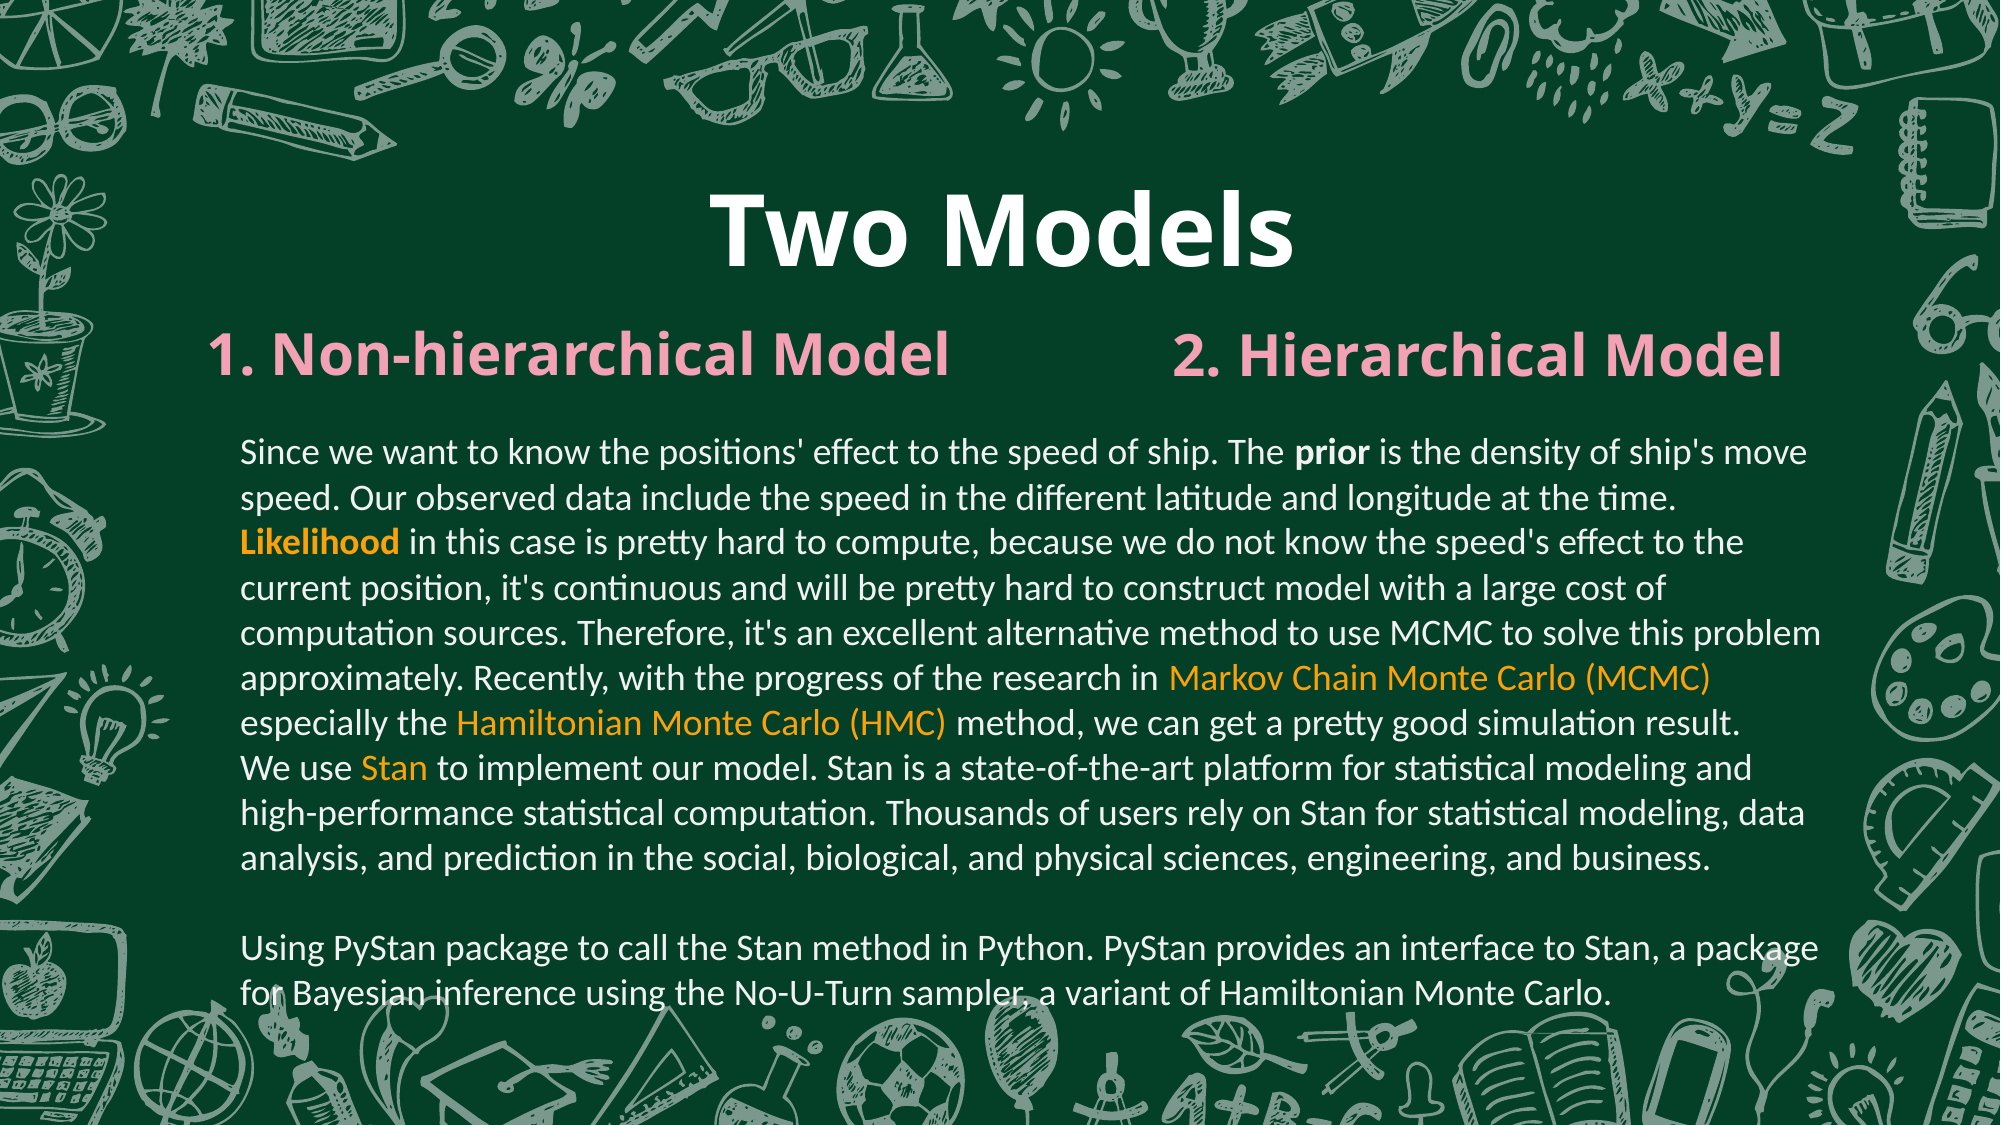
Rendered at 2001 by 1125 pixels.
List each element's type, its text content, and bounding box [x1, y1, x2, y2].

text_box [836, 1017, 965, 1125]
text_box [1614, 37, 1622, 55]
text_box [1536, 81, 1547, 101]
text_box [1959, 1046, 1983, 1066]
text_box [101, 664, 110, 683]
text_box [1528, 0, 1640, 54]
text_box [1987, 1076, 2000, 1097]
text_box [1912, 254, 2000, 355]
text_box [147, 733, 160, 740]
text_box [34, 609, 43, 621]
text_box [1768, 120, 1798, 135]
text_box [354, 25, 507, 101]
text_box [546, 59, 579, 110]
text_box [786, 1026, 803, 1040]
text_box [1545, 54, 1554, 69]
text_box [1161, 1072, 1207, 1125]
text_box [260, 0, 398, 56]
text_box [1099, 40, 1126, 52]
text_box Since we want to know the positions' effect to the speed of ship. The prior is the density of ship's move speed. Our observed data include the speed in the different latitude and longitude at the time. Likelihood in this case is pretty hard to compute, because we do not know the speed's effect to the current position, it's continuous and will be pretty hard to construct model with a large cost of computation sources. Therefore, it's an excellent alternative method to use MCMC to solve this problem approximately. Recently, with the progress of the research in Markov Chain Monte Carlo (MCMC) especially the Hamiltonian Monte Carlo (HMC) method, we can get a pretty good simulation result. We use Stan to implement our model. Stan is a state-of-the-art platform for statistical modeling and high-performance statistical computation. Thousands of users rely on Stan for statistical modeling, data analysis, and prediction in the social, biological, and physical sciences, engineering, and business. Using PyStan package to call the Stan method in Python. PyStan provides an interface to Stan, a package for Bayesian inference using the No-U-Turn sampler, a variant of Hamiltonian Monte Carlo. [225, 420, 1844, 1020]
text_box [1975, 849, 2000, 973]
text_box [484, 0, 497, 10]
text_box [1306, 1118, 1332, 1125]
text_box [952, 0, 1009, 32]
text_box [258, 983, 363, 1125]
text_box [49, 587, 64, 592]
text_box [1622, 50, 1685, 113]
text_box [1659, 0, 1787, 64]
text_box [0, 173, 108, 439]
text_box [1600, 91, 1609, 106]
text_box [428, 0, 462, 22]
text_box [359, 995, 450, 1125]
text_box [0, 672, 68, 769]
text_box [1602, 63, 1612, 82]
text_box [1002, 80, 1026, 91]
text_box [1526, 70, 1538, 88]
text_box [1642, 1018, 1731, 1125]
text_box [996, 55, 1022, 67]
text_box [1829, 1051, 1839, 1069]
text_box 1. Non-hierarchical Model [191, 309, 967, 395]
text_box [90, 670, 98, 685]
text_box [1690, 0, 1704, 23]
text_box [1590, 53, 1599, 71]
text_box [1296, 1011, 1418, 1096]
text_box [1451, 1011, 1632, 1125]
text_box [1160, 0, 1167, 10]
text_box [1726, 947, 1835, 1125]
text_box [1802, 0, 1999, 90]
text_box [807, 1040, 824, 1055]
text_box [1181, 1015, 1308, 1075]
text_box [1531, 50, 1541, 65]
text_box [1965, 1009, 2000, 1049]
text_box [1970, 1115, 1994, 1125]
text_box [1827, 1065, 1895, 1125]
text_box [1867, 1045, 1876, 1064]
text_box [0, 467, 107, 562]
text_box [0, 775, 92, 905]
text_box [1810, 95, 1859, 155]
text_box [1885, 380, 1963, 585]
text_box [590, 1005, 720, 1125]
text_box [139, 676, 153, 688]
text_box [514, 35, 566, 106]
text_box [563, 71, 616, 128]
text_box [42, 558, 56, 569]
text_box [1952, 1064, 1981, 1086]
text_box [133, 999, 255, 1125]
text_box [148, 694, 165, 705]
text_box Two Models [415, 159, 1591, 294]
text_box [1893, 1076, 1904, 1085]
text_box [663, 0, 869, 126]
text_box [570, 22, 581, 57]
text_box [628, 0, 730, 64]
text_box [1848, 1093, 1884, 1125]
text_box [871, 4, 953, 102]
text_box [1016, 6, 1035, 32]
text_box [10, 617, 15, 631]
text_box [1553, 85, 1562, 107]
text_box [1871, 595, 2000, 742]
text_box [1679, 75, 1724, 115]
text_box [1723, 74, 1772, 138]
text_box [1556, 62, 1565, 76]
text_box [1898, 97, 1998, 230]
text_box [1461, 3, 1520, 89]
text_box [1587, 80, 1596, 97]
text_box [67, 689, 82, 701]
text_box [1569, 65, 1580, 86]
text_box [1974, 362, 2000, 576]
text_box [1947, 1084, 1972, 1105]
text_box [1043, 0, 1054, 24]
text_box [1060, 101, 1070, 132]
text_box [1066, 0, 1079, 24]
text_box [64, 706, 79, 714]
text_box [192, 83, 398, 162]
text_box [1849, 1043, 1856, 1058]
text_box [620, 0, 632, 5]
text_box [1087, 89, 1102, 111]
text_box [1031, 26, 1095, 93]
text_box [250, 0, 406, 63]
text_box [420, 1040, 614, 1125]
text_box [1849, 919, 1962, 1024]
text_box [1262, 1091, 1300, 1125]
text_box [1339, 1102, 1382, 1125]
text_box [79, 685, 147, 786]
text_box [1769, 104, 1802, 119]
text_box [714, 1045, 811, 1125]
text_box [1398, 1061, 1445, 1125]
text_box [524, 0, 560, 11]
text_box [1024, 97, 1044, 122]
text_box [1941, 1106, 1966, 1125]
text_box [1072, 1052, 1149, 1125]
text_box [1128, 0, 1248, 101]
text_box [0, 919, 128, 1125]
text_box 2. Hierarchical Model [1157, 310, 1799, 396]
text_box [151, 718, 170, 724]
text_box [0, 85, 127, 165]
text_box [1582, 105, 1592, 125]
text_box [0, 0, 235, 118]
text_box [1886, 1056, 1897, 1074]
text_box [1978, 1095, 2000, 1116]
text_box [580, 41, 617, 64]
text_box [1568, 99, 1577, 118]
text_box [761, 1015, 776, 1030]
text_box [984, 995, 1059, 1125]
text_box [121, 664, 132, 683]
text_box [1214, 1084, 1260, 1125]
text_box [0, 506, 86, 653]
text_box [1086, 11, 1106, 32]
text_box [1099, 68, 1122, 80]
text_box [78, 677, 91, 692]
text_box [1254, 0, 1478, 106]
text_box [1863, 757, 2000, 912]
text_box [1922, 982, 2000, 1125]
text_box [1002, 24, 1026, 47]
